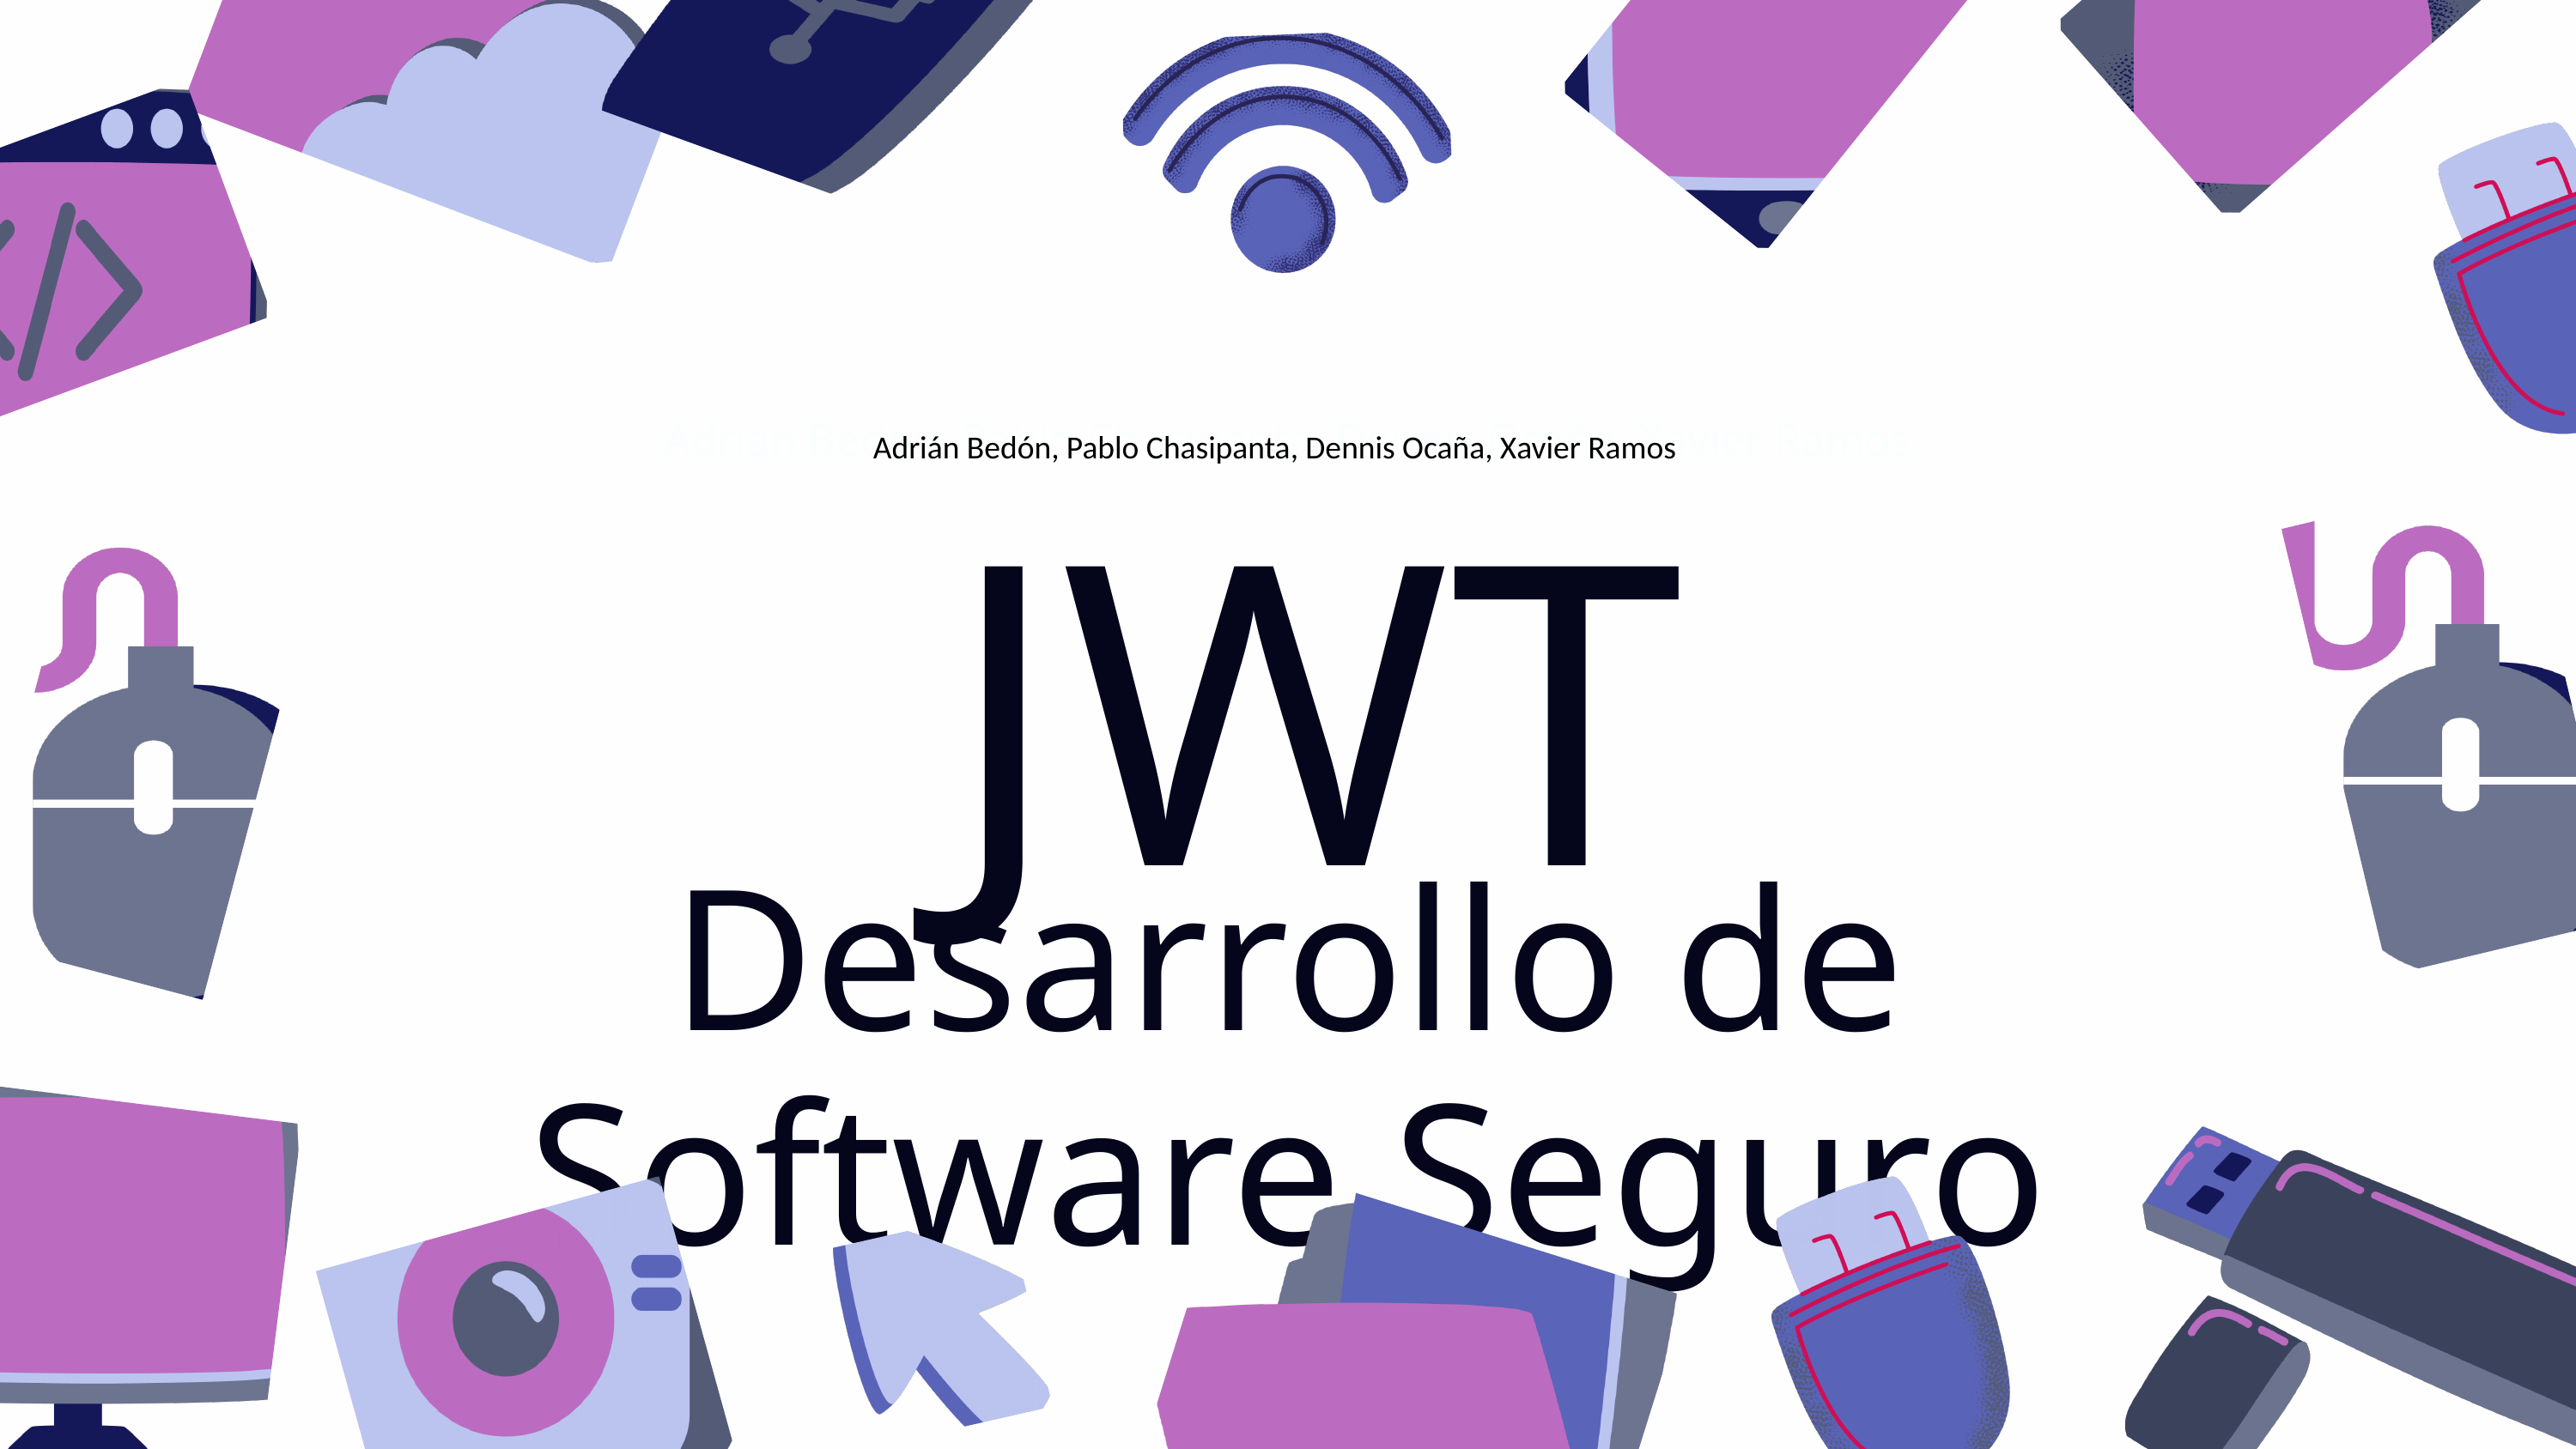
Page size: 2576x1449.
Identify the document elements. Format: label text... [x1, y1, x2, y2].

text_box Desarrollo de Software Seguro [315, 854, 2261, 1284]
text_box [315, 1176, 735, 1449]
text_box [1120, 27, 1456, 289]
text_box Adrián Bedón, Pablo Chasipanta, Dennis Ocaña, Xavier Ramos [615, 406, 1960, 464]
text_box [2055, 0, 2482, 222]
text_box [550, 0, 1087, 253]
text_box [0, 1086, 302, 1449]
text_box JWT [235, 488, 2395, 949]
text_box [2431, 122, 2576, 457]
text_box [1769, 1176, 2018, 1449]
text_box [822, 1208, 1053, 1449]
text_box [189, 0, 661, 270]
text_box [0, 79, 273, 417]
text_box [0, 494, 321, 1000]
text_box Adrián Bedón, Pablo Chasipanta, Dennis Ocaña, Xavier Ramos [860, 420, 2286, 472]
text_box [2281, 472, 2576, 976]
text_box [1559, 0, 1968, 253]
text_box [1142, 1155, 1687, 1449]
text_box [2124, 1126, 2576, 1449]
